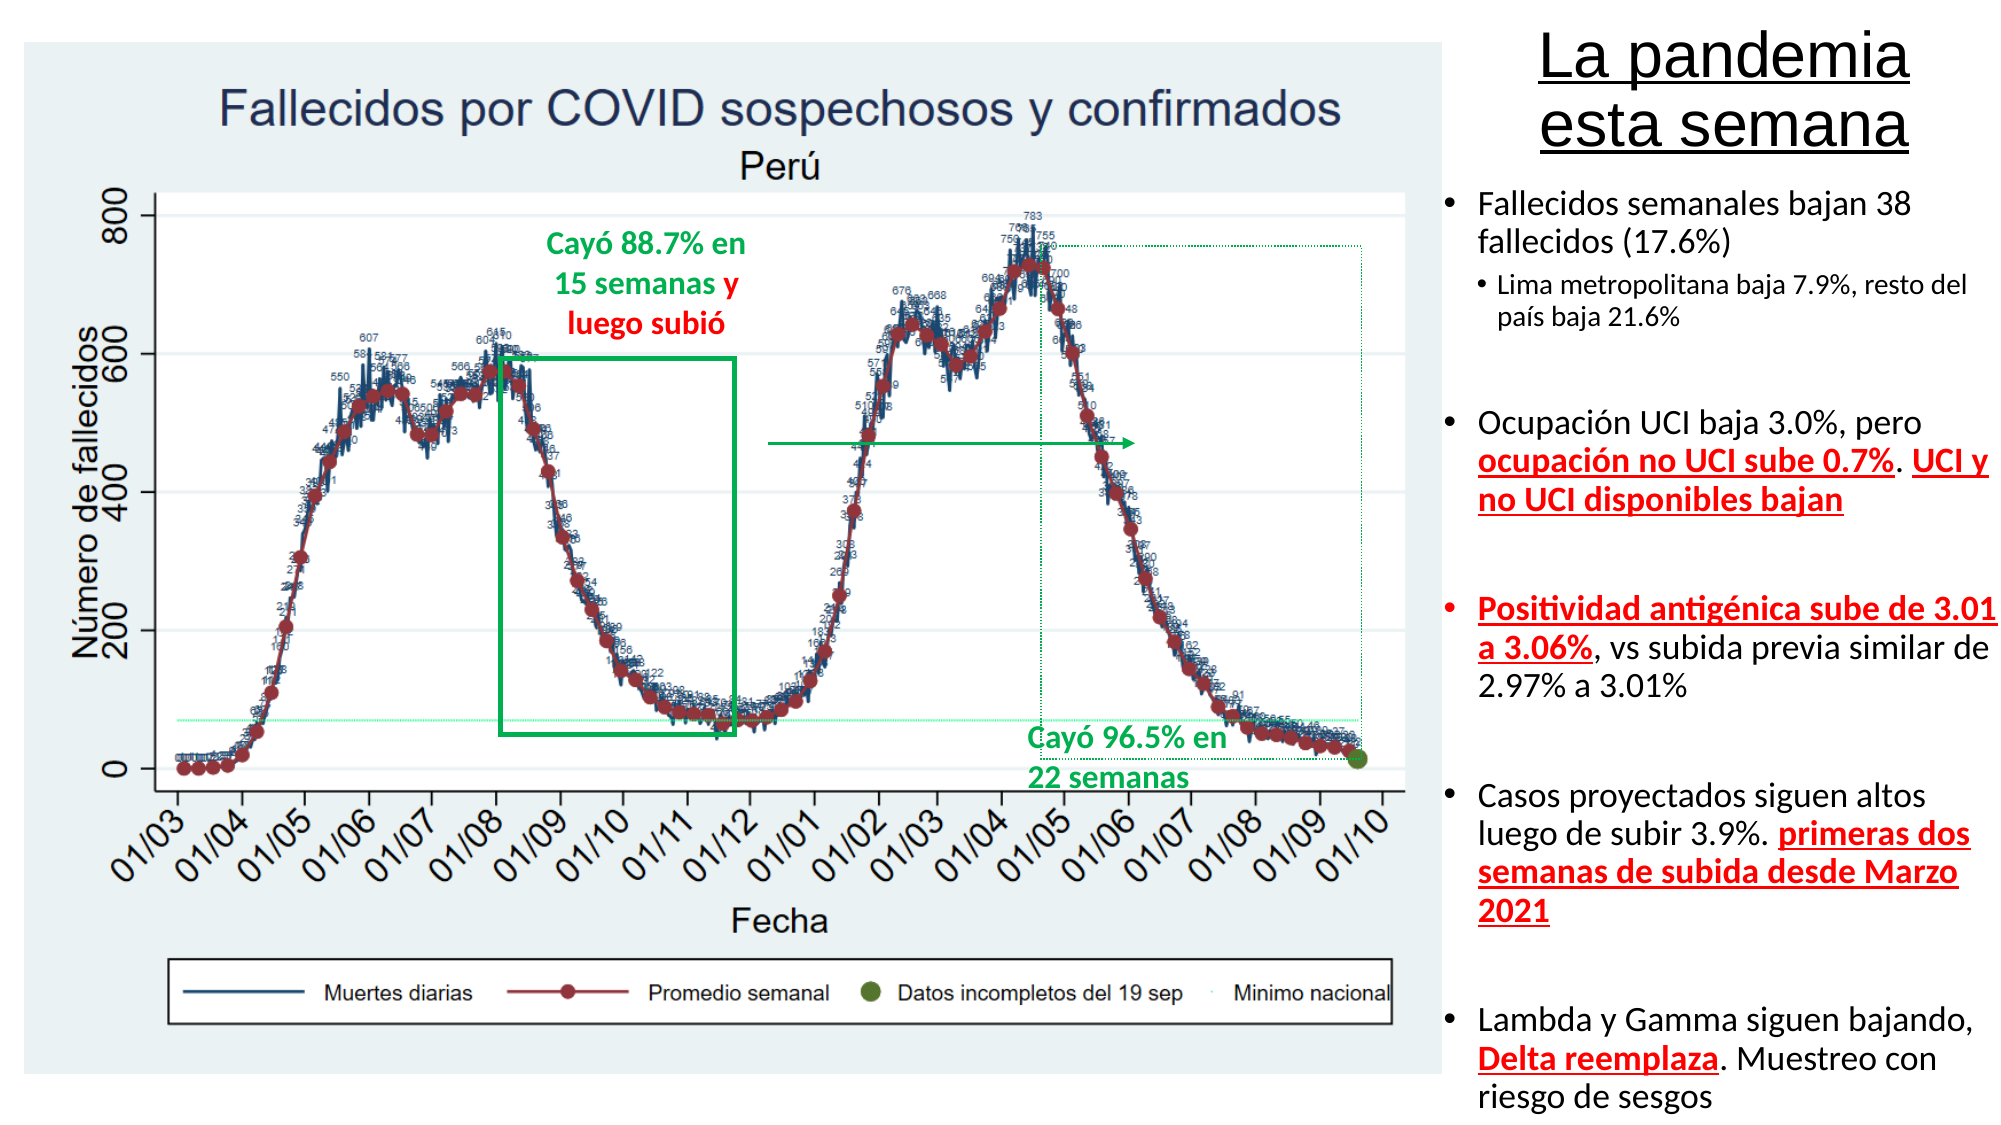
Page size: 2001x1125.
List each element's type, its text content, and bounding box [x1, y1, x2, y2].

title La pandemia esta semana [1477, 13, 1972, 169]
picture [24, 42, 1442, 1074]
list Fallecidos semanales bajan 38 fallecidos (17.6%) Lima metropolitana baja 7.9%, resto del país baja 21.6% Ocupación UCI baja 3.0%, pero ocupación no UCI sube 0.7%. UCI y no UCI disponibles bajan Positividad antigénica sube de 3.01 a 3.06%, vs subida previa similar de 2.97% a 3.01% Casos proyectados siguen altos luego de subir 3.9%. primeras dos semanas de subida desde Marzo 2021 Lambda y Gamma siguen bajando, Delta reemplaza. Muestreo con riesgo de sesgos [1428, 177, 2000, 1125]
